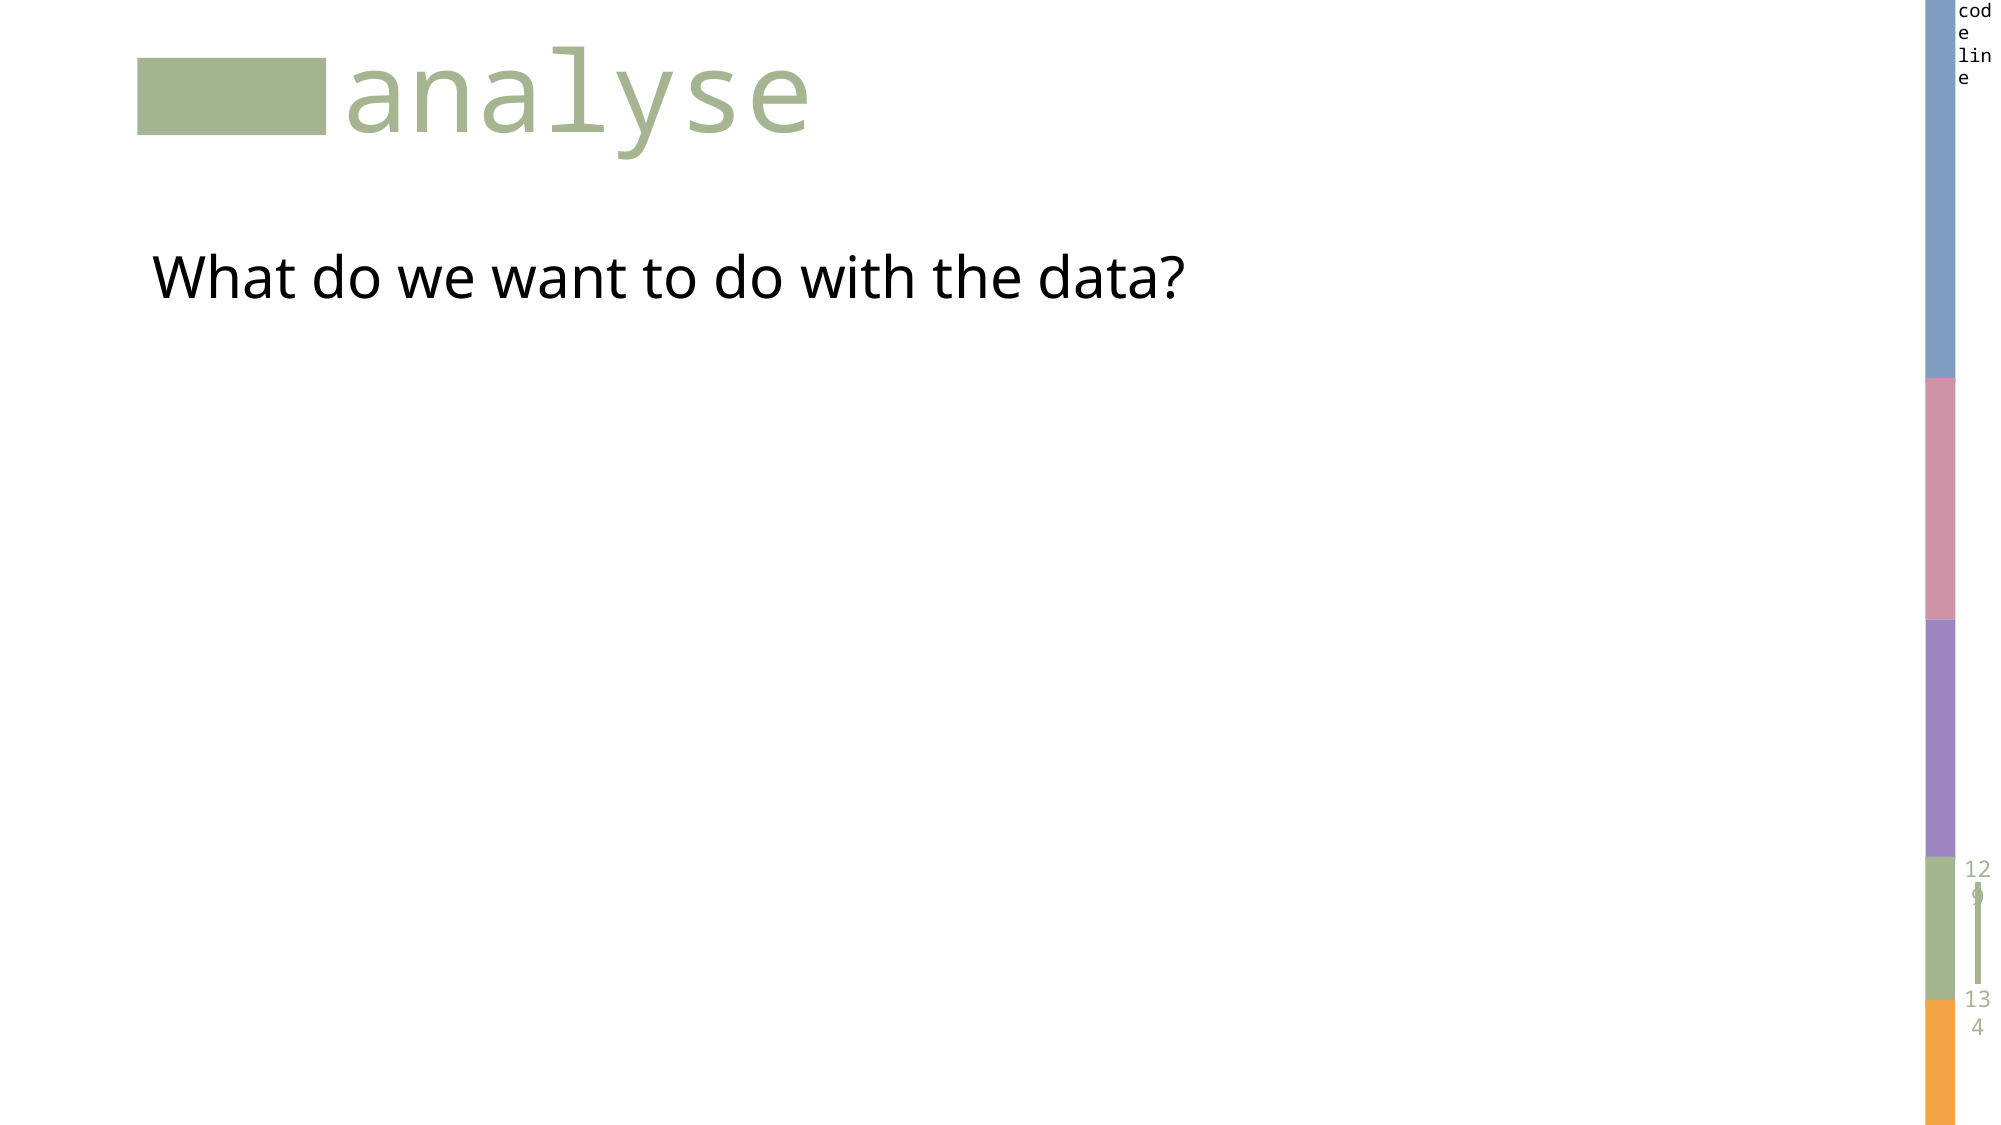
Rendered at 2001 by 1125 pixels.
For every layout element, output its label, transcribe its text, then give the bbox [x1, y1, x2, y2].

text_box [136, 57, 327, 136]
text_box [1925, 0, 1956, 1125]
text_box 134 [1958, 984, 1997, 1040]
title analyse [326, 5, 1766, 188]
text_box code line [1956, 0, 2000, 96]
list What do we want to do with the data? [137, 240, 1863, 1014]
text_box 129 [1958, 854, 1997, 910]
